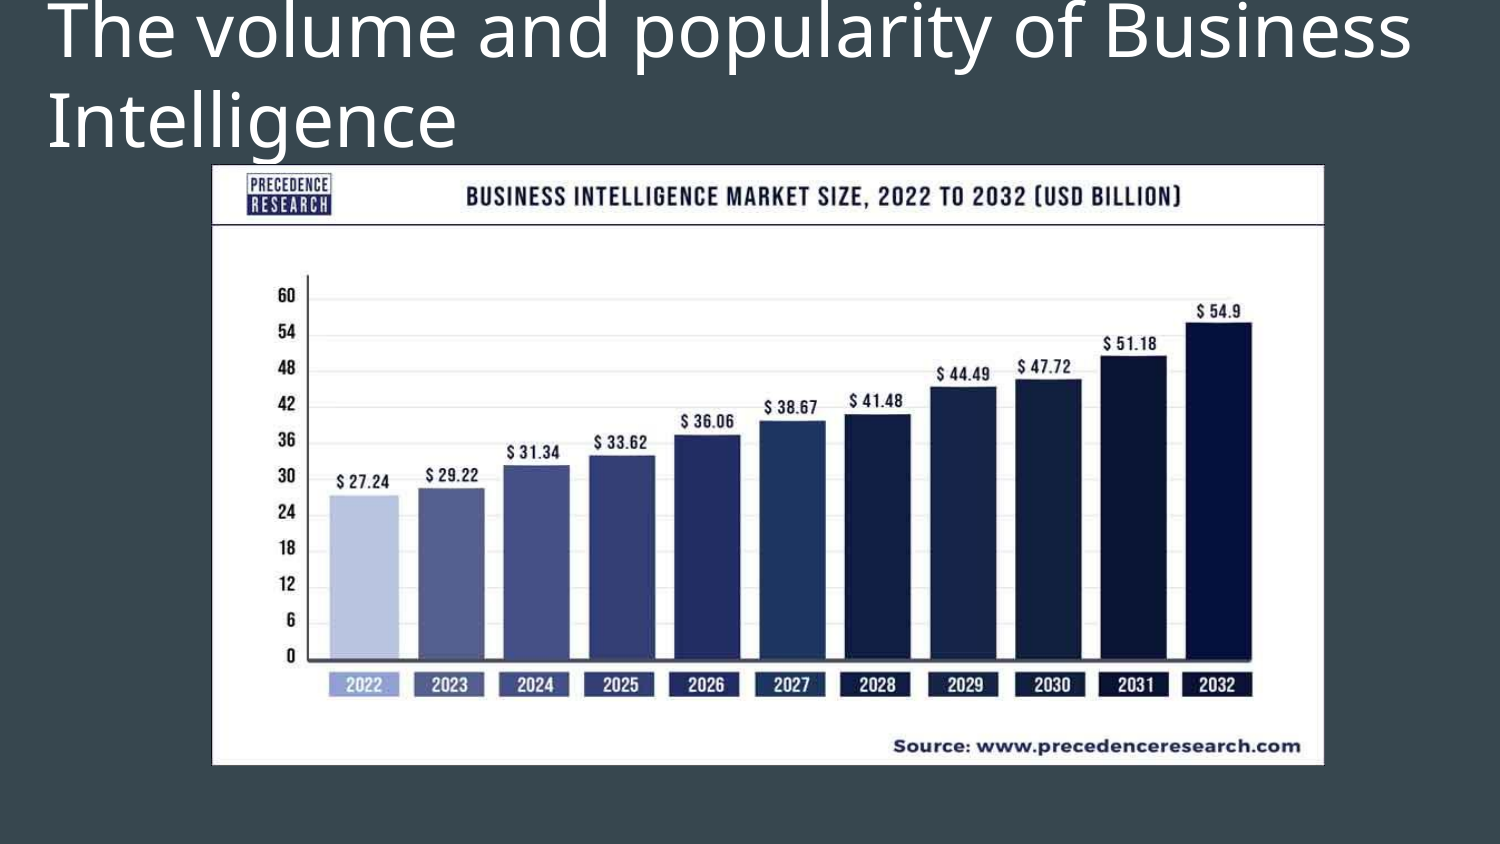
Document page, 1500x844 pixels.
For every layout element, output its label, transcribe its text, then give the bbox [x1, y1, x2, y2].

title The volume and popularity of Business Intelligence [32, 0, 1440, 548]
picture [211, 164, 1325, 766]
